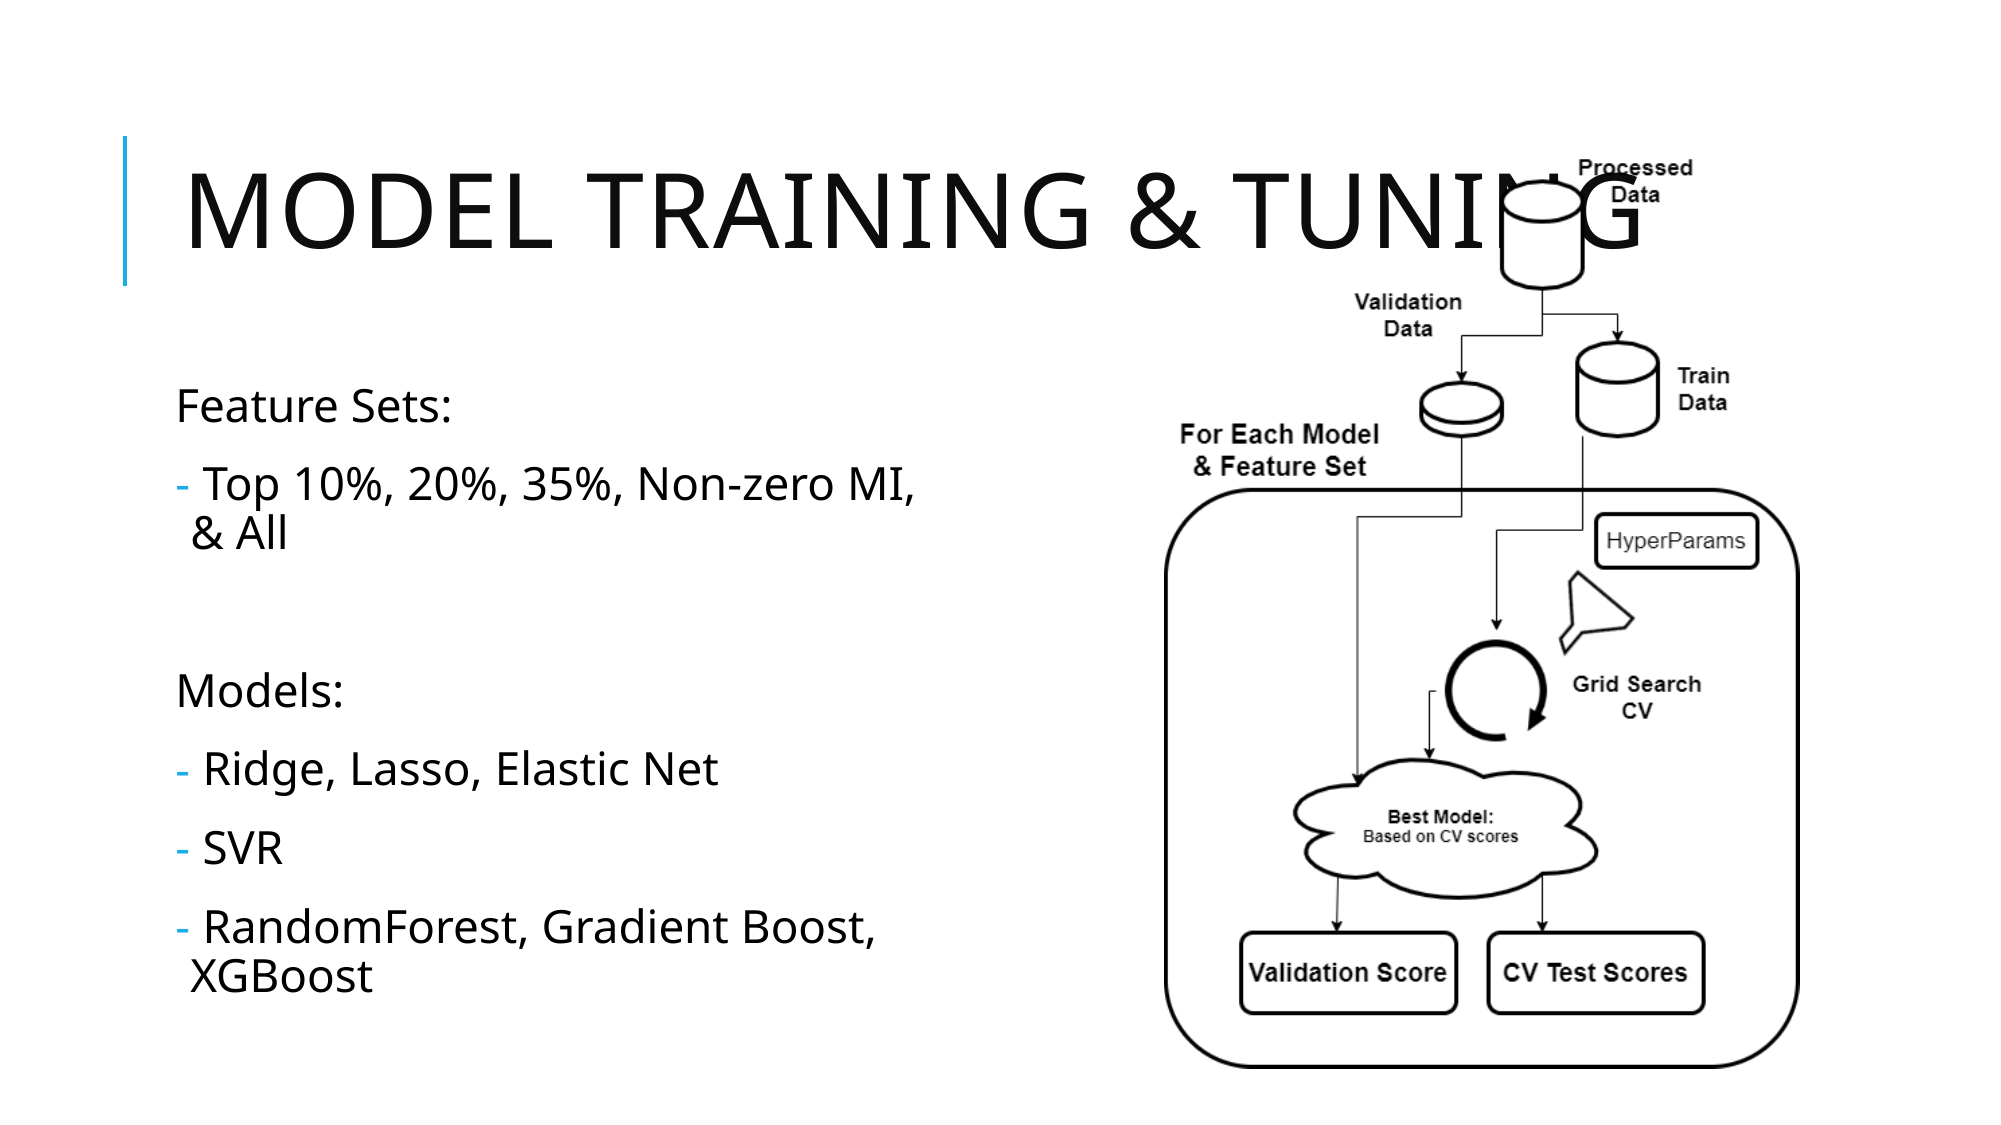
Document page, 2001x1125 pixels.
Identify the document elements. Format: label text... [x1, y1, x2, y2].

list Feature Sets: Top 10%, 20%, 35%, Non-zero MI, & All Models: Ridge, Lasso, Elastic Net SVR RandomForest, Gradient Boost, XGBoost [168, 375, 948, 1035]
picture [1164, 153, 1800, 1070]
title Model Training & Tuning [168, 96, 1763, 342]
